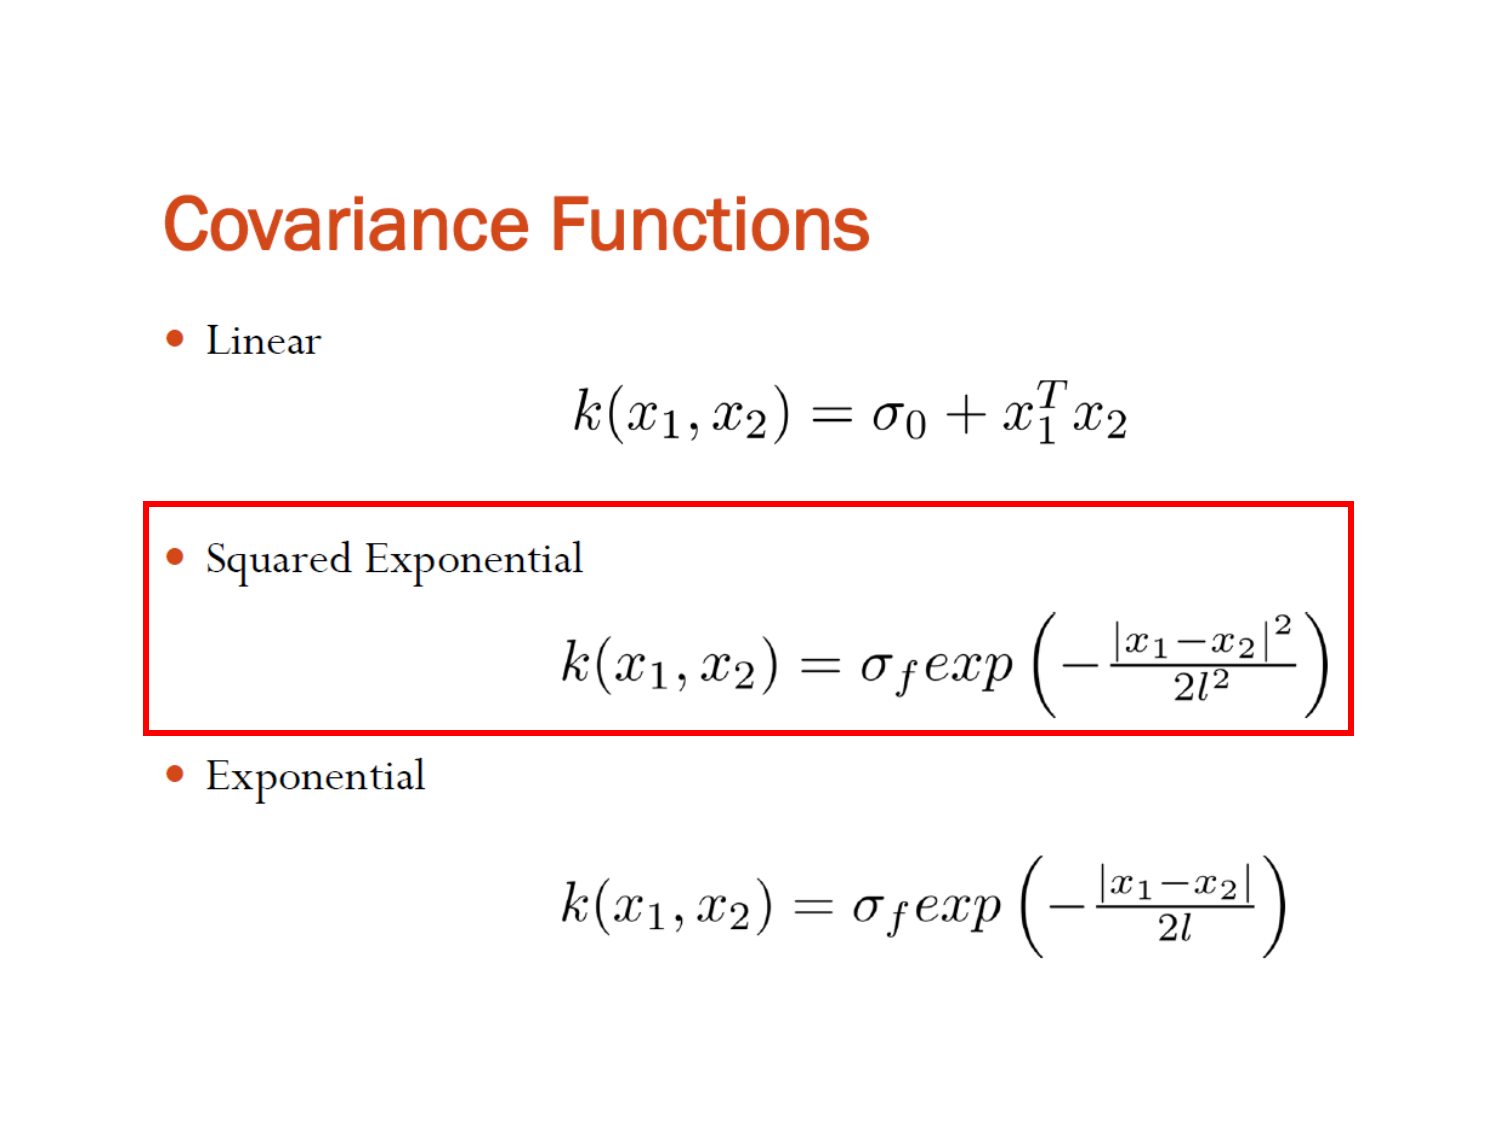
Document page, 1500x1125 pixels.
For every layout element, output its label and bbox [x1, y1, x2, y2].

picture [118, 173, 1418, 1003]
